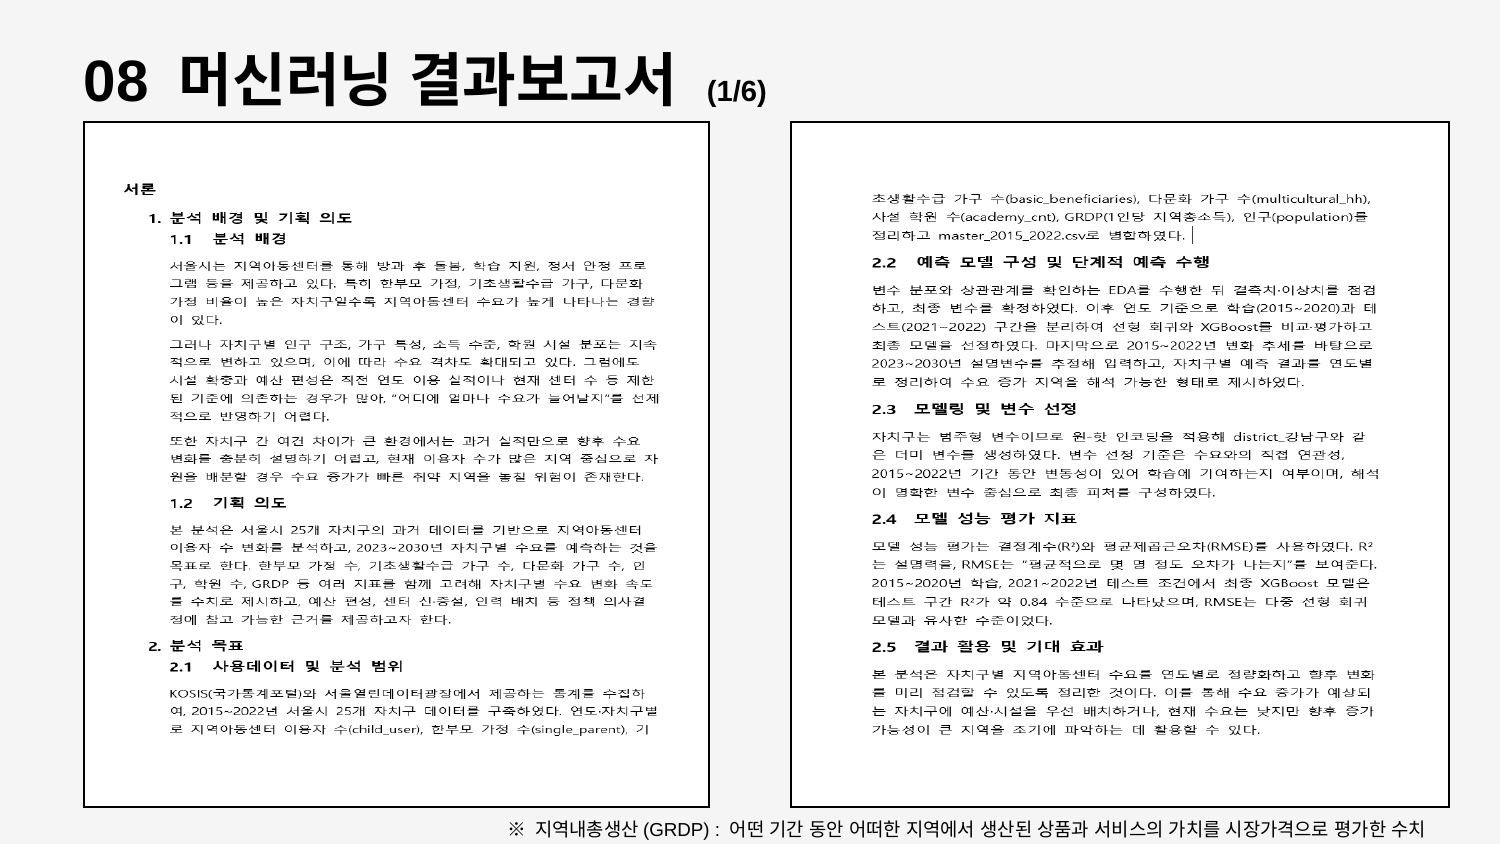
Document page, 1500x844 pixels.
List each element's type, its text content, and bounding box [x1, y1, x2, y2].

text_box [83, 121, 710, 808]
text_box 08 머신러닝 결과보고서 (1/6) [83, 56, 449, 121]
text_box [790, 121, 1450, 808]
picture [116, 180, 668, 740]
text_box ※ 지역내총생산(GRDP) : 어떤 기간 동안 어떠한 지역에서 생산된 상품과 서비스의 가치를 시장가격으로 평가한 수치 [492, 798, 1500, 844]
picture [823, 191, 1397, 763]
